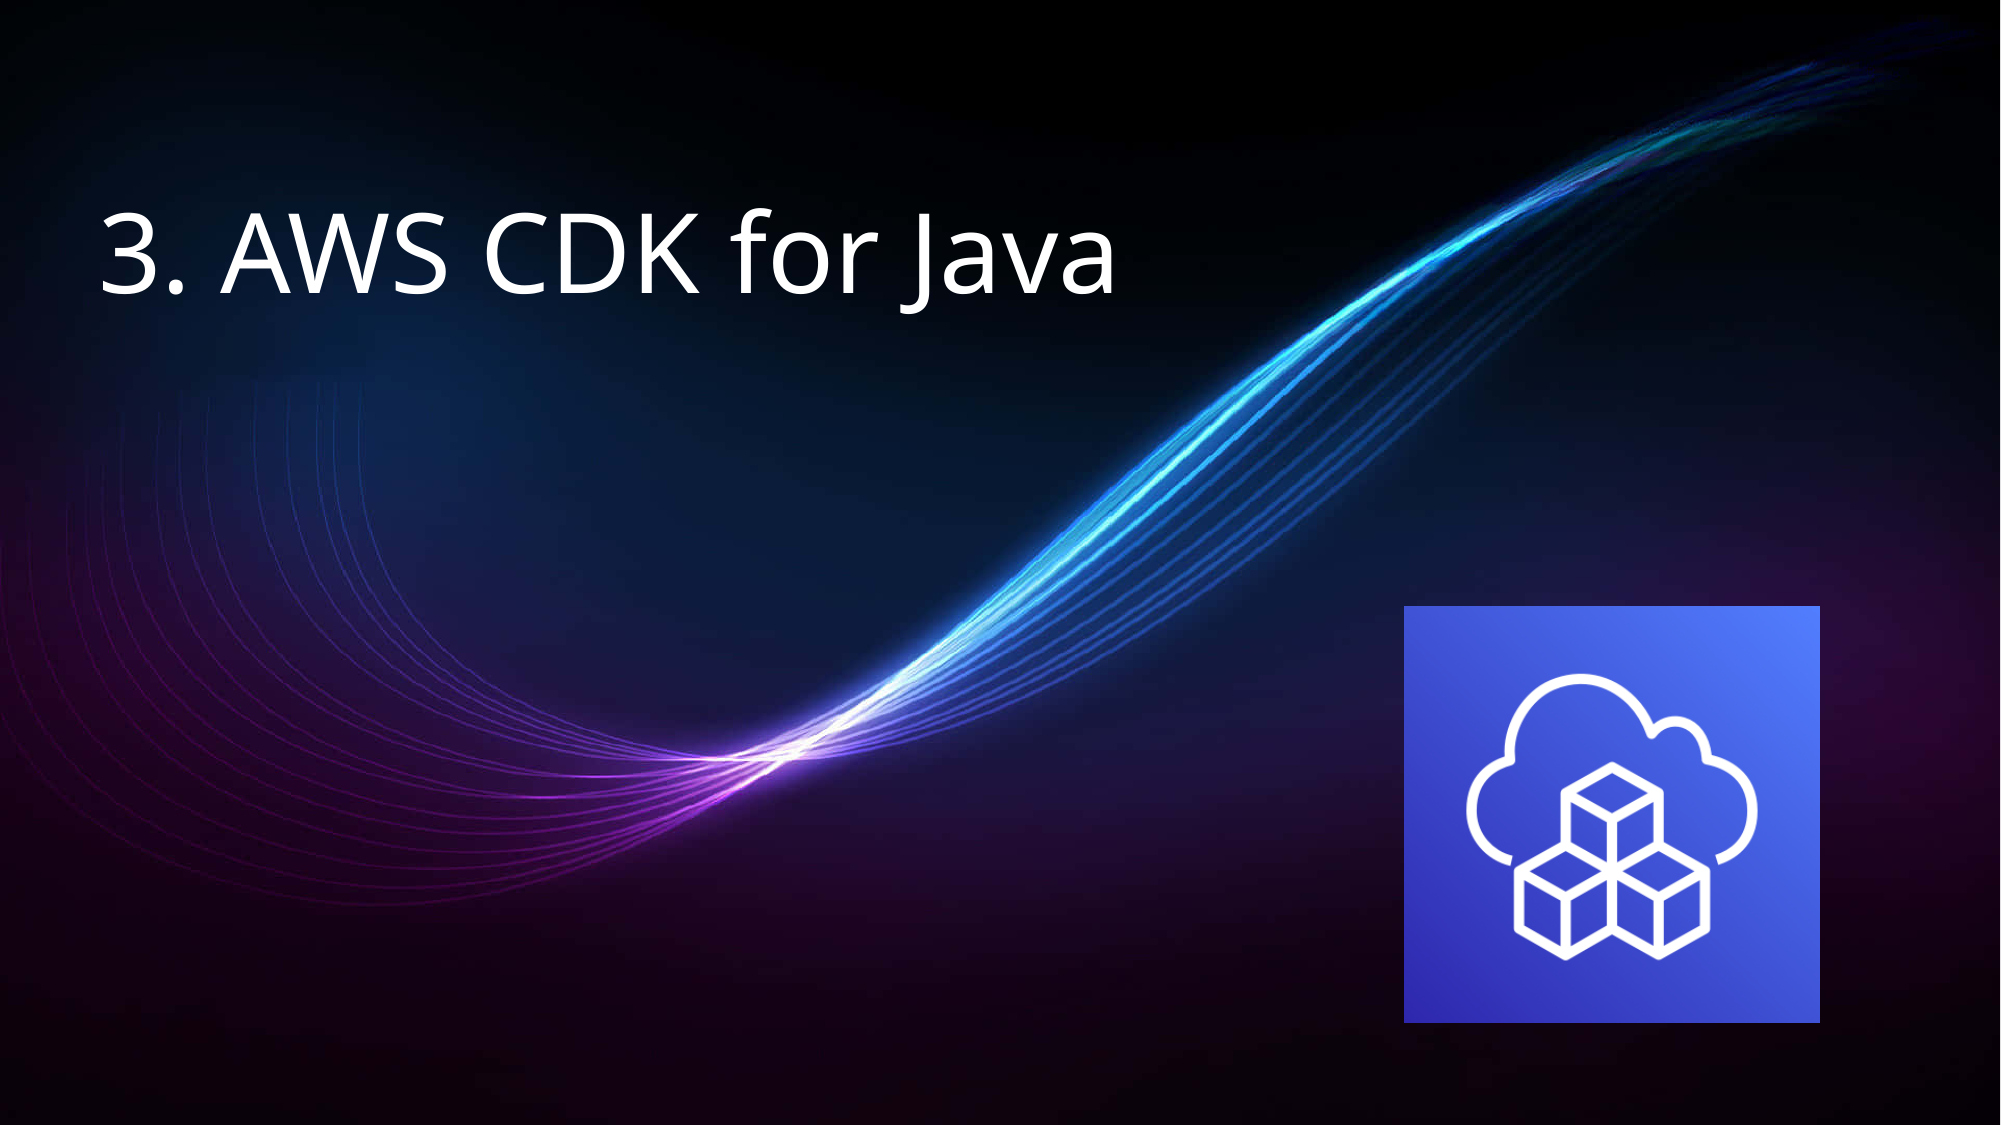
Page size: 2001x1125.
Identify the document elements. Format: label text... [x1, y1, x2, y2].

picture [0, 0, 2001, 1125]
title 3. AWS CDK for Java [96, 153, 1295, 343]
